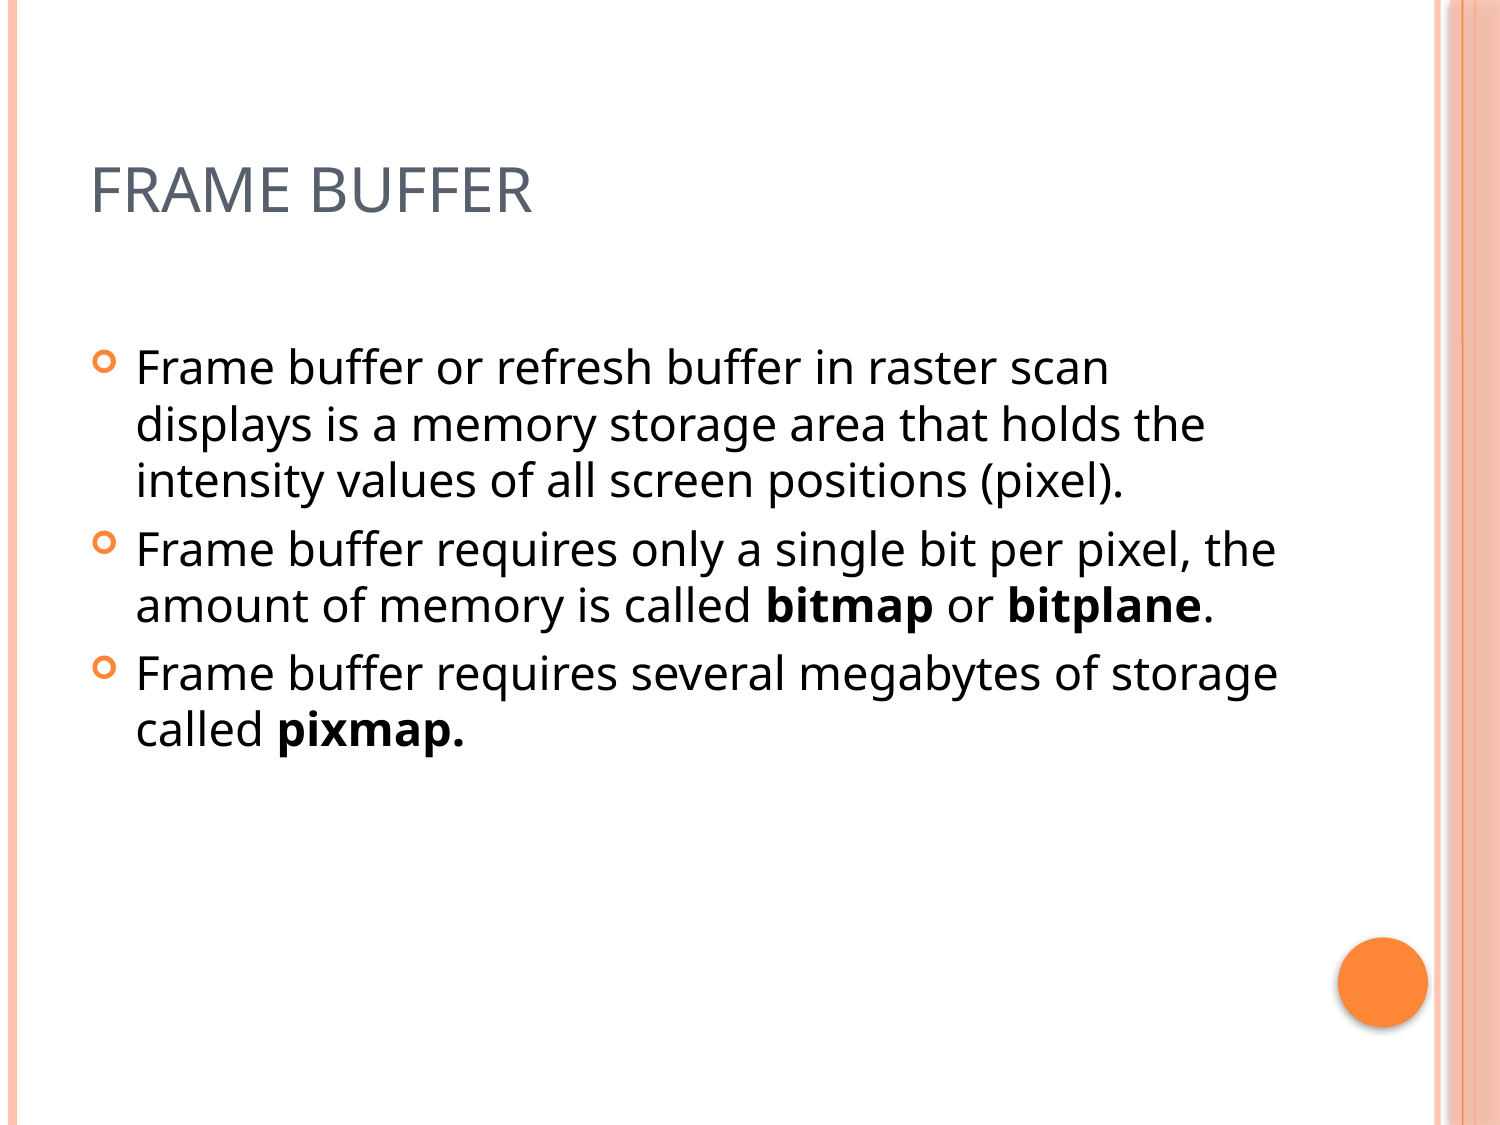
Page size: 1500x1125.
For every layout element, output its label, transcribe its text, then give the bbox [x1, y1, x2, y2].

title Frame Buffer [75, 45, 1300, 233]
list Frame buffer or refresh buffer in raster scan displays is a memory storage area that holds the intensity values of all screen positions (pixel). Frame buffer requires only a single bit per pixel, the amount of memory is called bitmap or bitplane. Frame buffer requires several megabytes of storage called pixmap. [75, 262, 1300, 1062]
